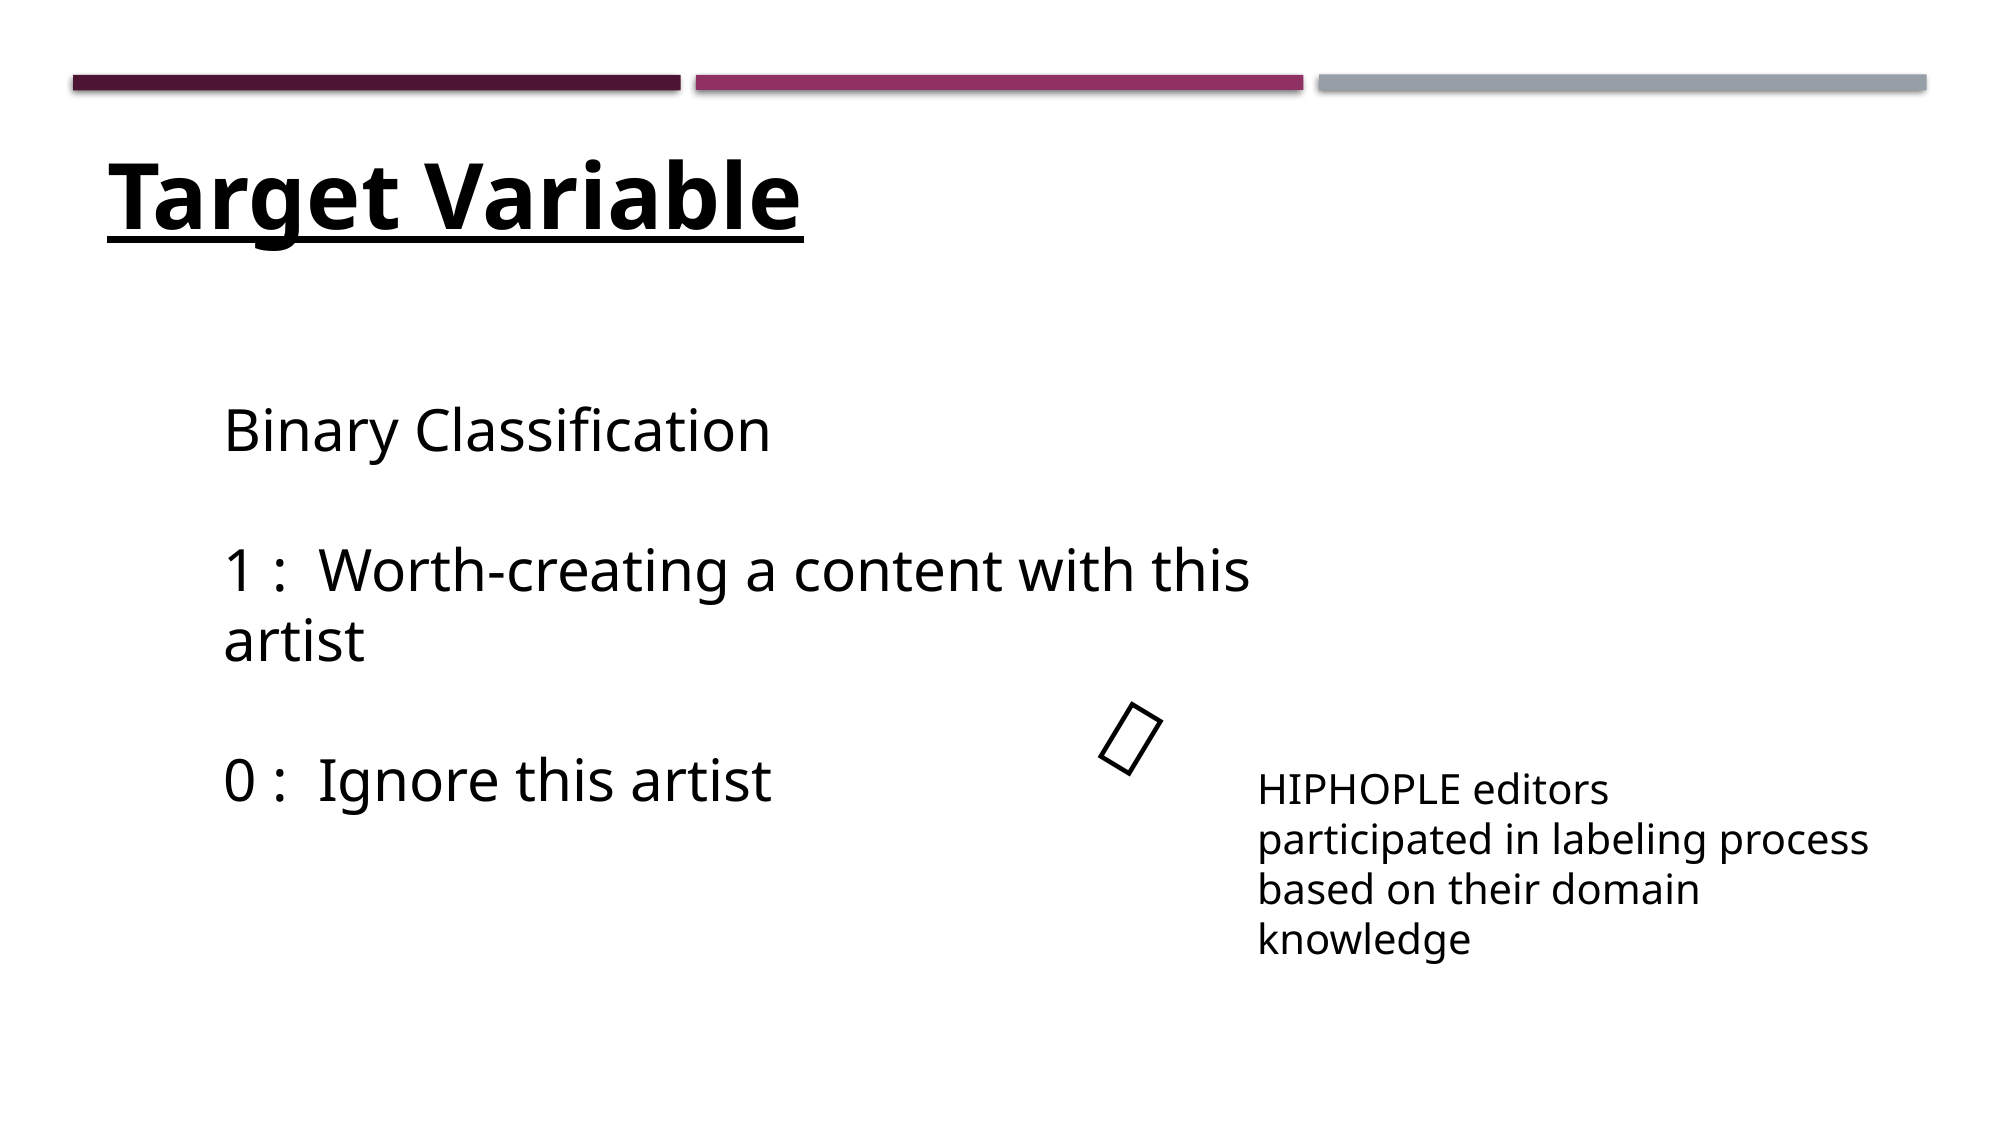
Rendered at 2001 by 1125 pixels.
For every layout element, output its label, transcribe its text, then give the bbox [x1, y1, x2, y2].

text_box  [988, 623, 1198, 818]
text_box HIPHOPLE editors participated in labeling process based on their domain knowledge [1242, 755, 1923, 971]
text_box Target Variable [92, 130, 1414, 301]
text_box Binary Classification 1 : Worth-creating a content with this artist 0 : Ignore this artist [209, 386, 1298, 821]
